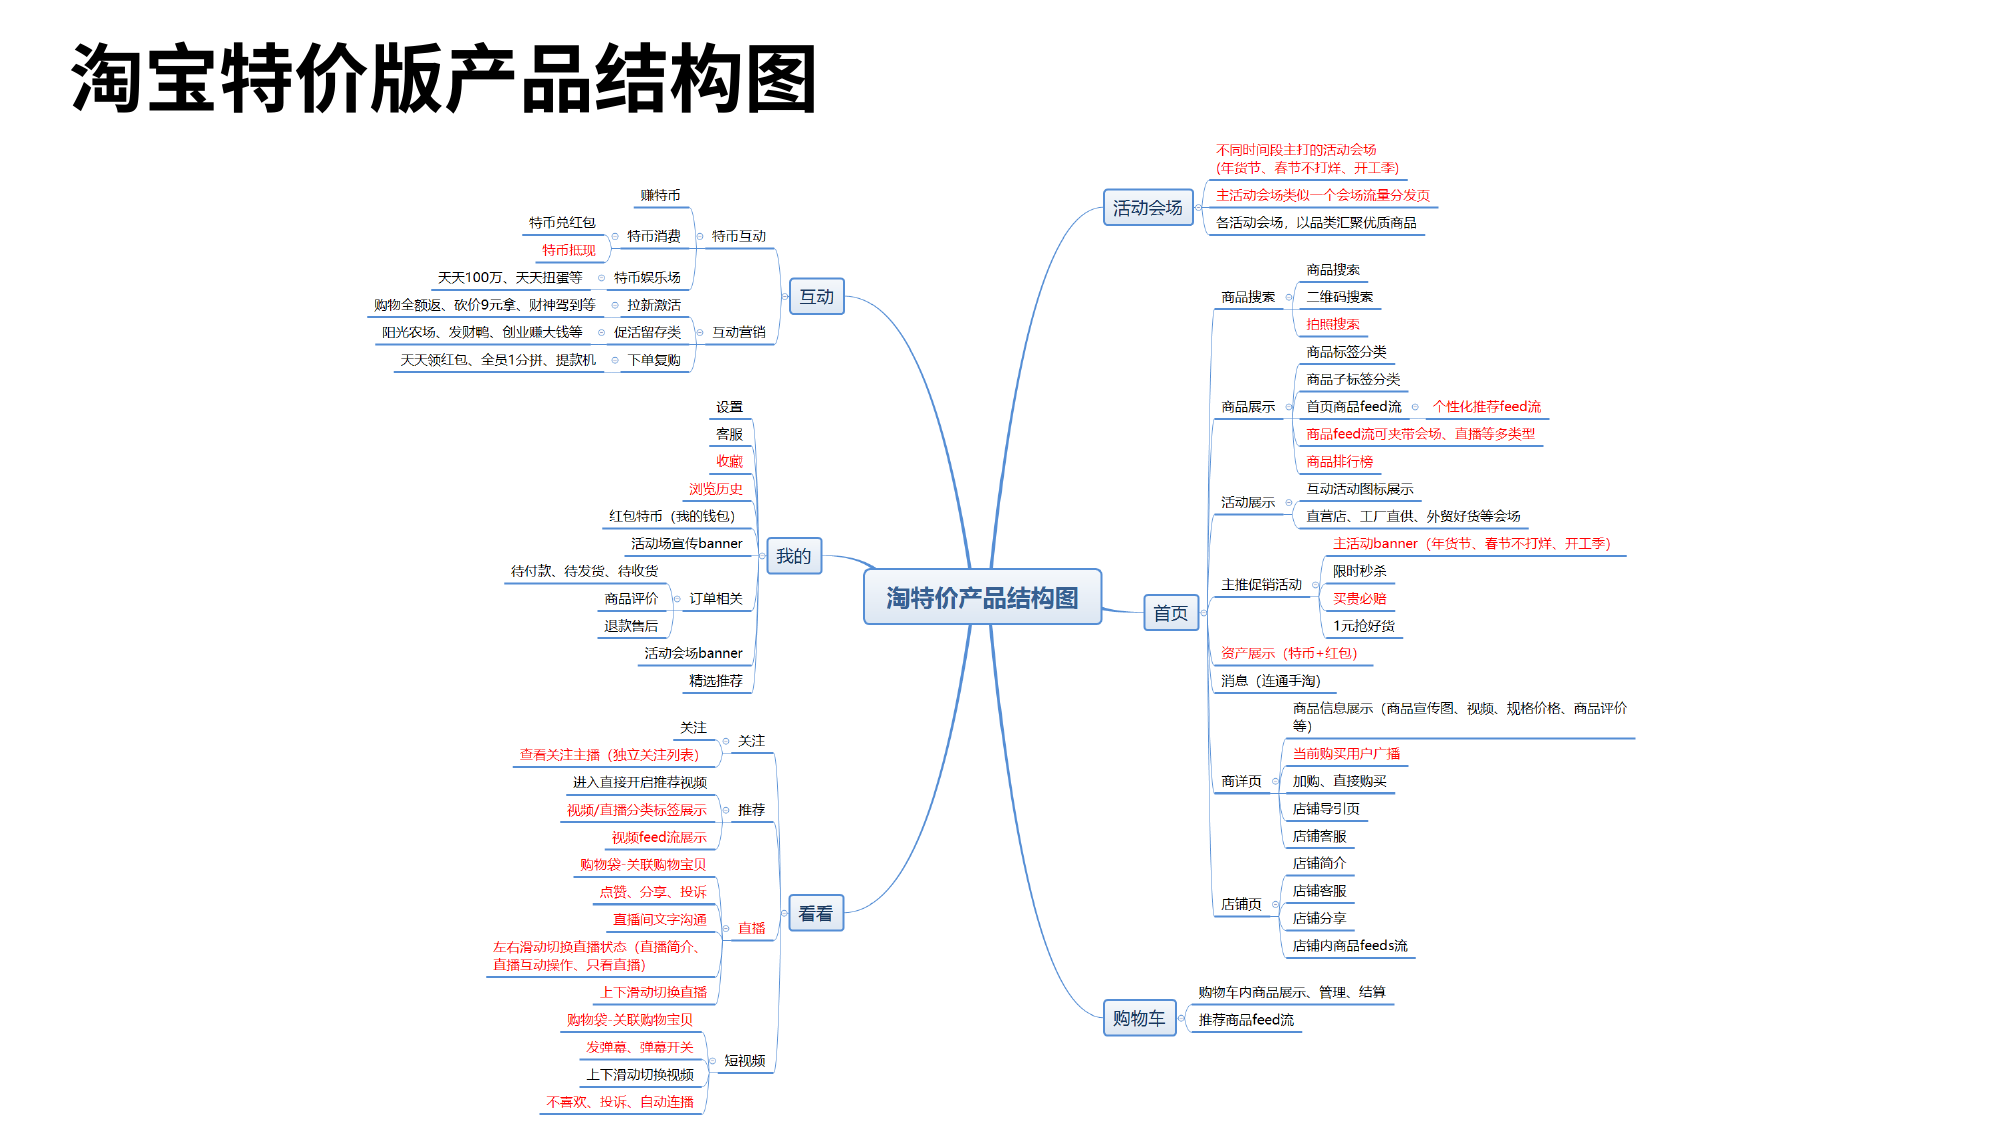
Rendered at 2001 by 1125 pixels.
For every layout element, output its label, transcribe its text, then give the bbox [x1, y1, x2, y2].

text_box 淘宝特价版产品结构图 [57, 25, 1268, 127]
picture [355, 126, 1647, 1125]
